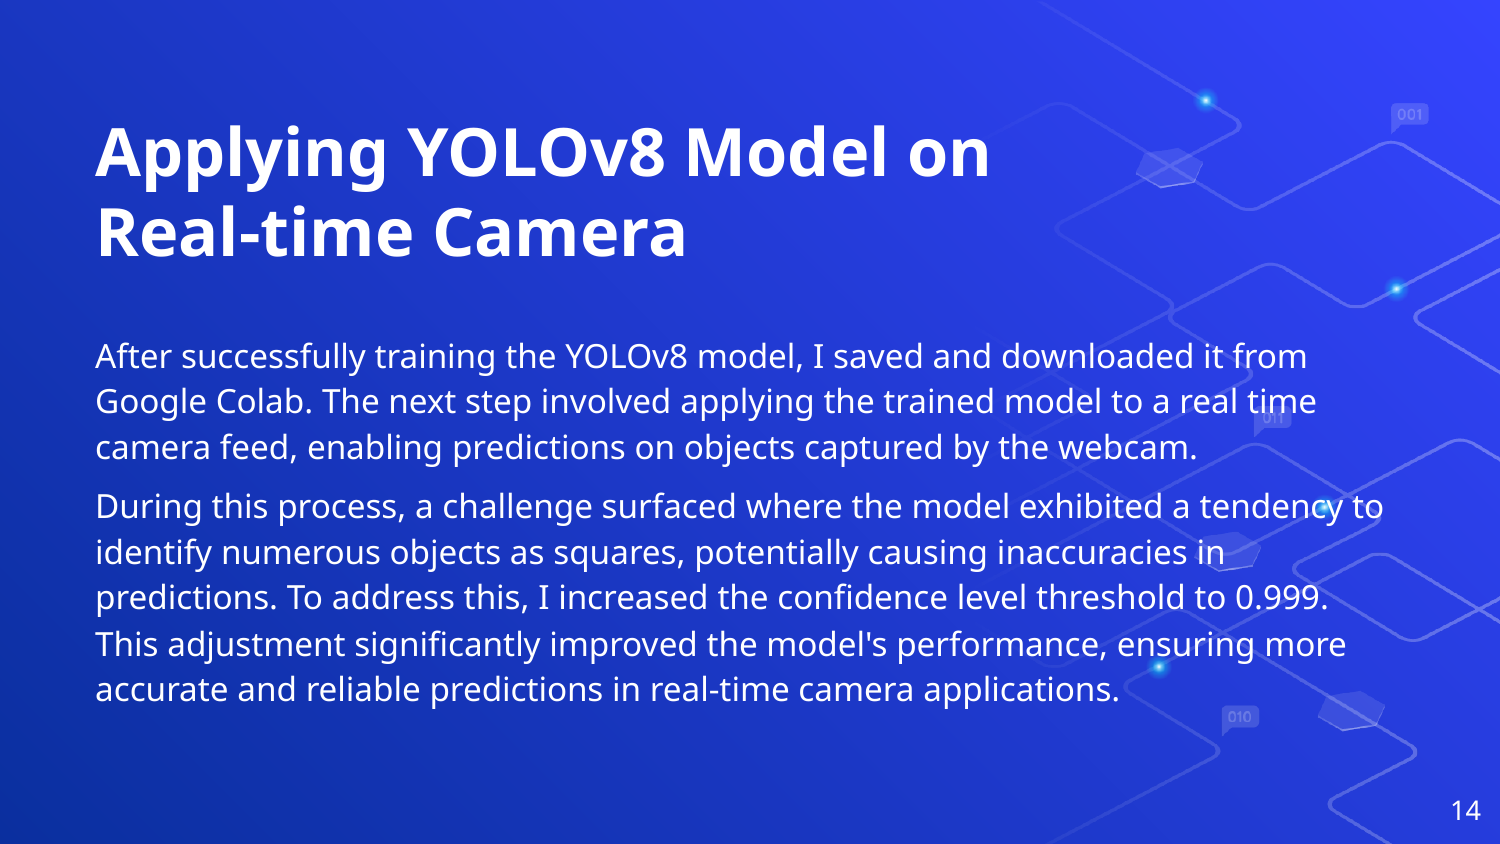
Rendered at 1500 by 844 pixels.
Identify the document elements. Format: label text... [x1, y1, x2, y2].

picture [0, 0, 1500, 844]
slide_number 14 [1391, 779, 1482, 844]
title Applying YOLOv8 Model on Real-time Camera [95, 128, 1146, 270]
list After successfully training the YOLOv8 model, I saved and downloaded it from Google Colab. The next step involved applying the trained model to a real time camera feed, enabling predictions on objects captured by the webcam. During this process, a challenge surfaced where the model exhibited a tendency to identify numerous objects as squares, potentially causing inaccuracies in predictions. To address this, I increased the confidence level threshold to 0.999. This adjustment significantly improved the model's performance, ensuring more accurate and reliable predictions in real-time camera applications. [95, 328, 1392, 756]
